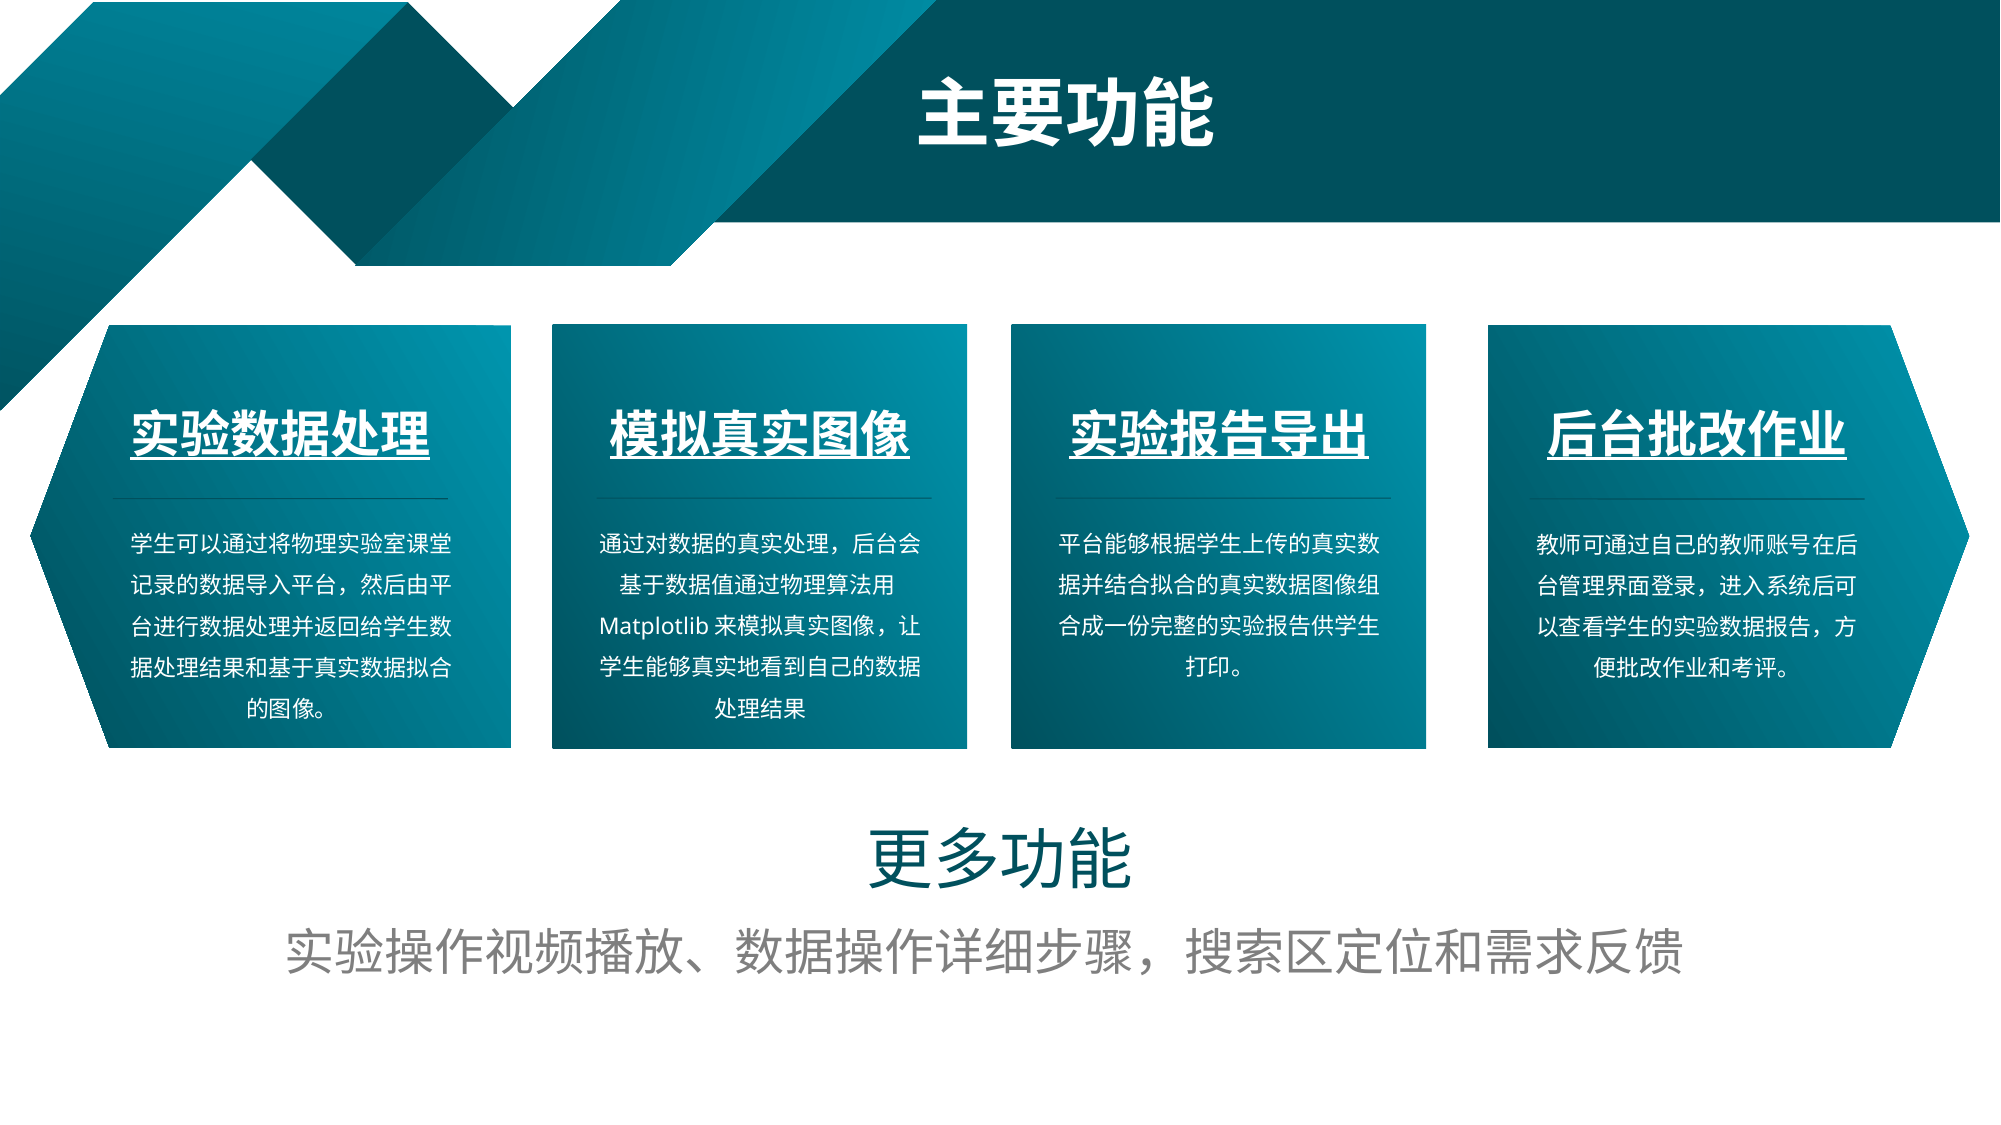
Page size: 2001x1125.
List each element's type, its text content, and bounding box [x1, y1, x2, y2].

text_box 学生可以通过将物理实验室课堂记录的数据导入平台，然后由平台进行数据处理并返回给学生数据处理结果和基于真实数据拟合的图像。 [113, 508, 471, 730]
text_box 更多功能 [854, 811, 1146, 902]
text_box 实验报告导出 [1054, 394, 1385, 482]
text_box [355, 0, 942, 266]
text_box [1011, 324, 1427, 749]
text_box 主要功能 [901, 58, 1998, 163]
text_box 实验数据处理 [115, 395, 446, 483]
text_box 实验操作视频播放、数据操作详细步骤，搜索区定位和需求反馈 [173, 915, 1795, 986]
text_box [552, 324, 968, 749]
text_box [250, 2, 513, 265]
text_box 后台批改作业 [1532, 395, 1863, 483]
text_box 平台能够根据学生上传的真实数据并结合拟合的真实数据图像组合成一份完整的实验报告供学生打印。 [1040, 508, 1399, 688]
text_box 模拟真实图像 [593, 394, 927, 482]
text_box 教师可通过自己的教师账号在后台管理界面登录，进入系统后可以查看学生的实验数据报告，方便批改作业和考评。 [1518, 509, 1877, 689]
text_box [1488, 325, 1970, 748]
text_box [30, 325, 511, 748]
text_box [0, 2, 407, 411]
text_box 通过对数据的真实处理，后台会基于数据值通过物理算法用Matplotlib来模拟真实图像，让学生能够真实地看到自己的数据处理结果 [581, 508, 940, 729]
text_box [714, 0, 2000, 223]
